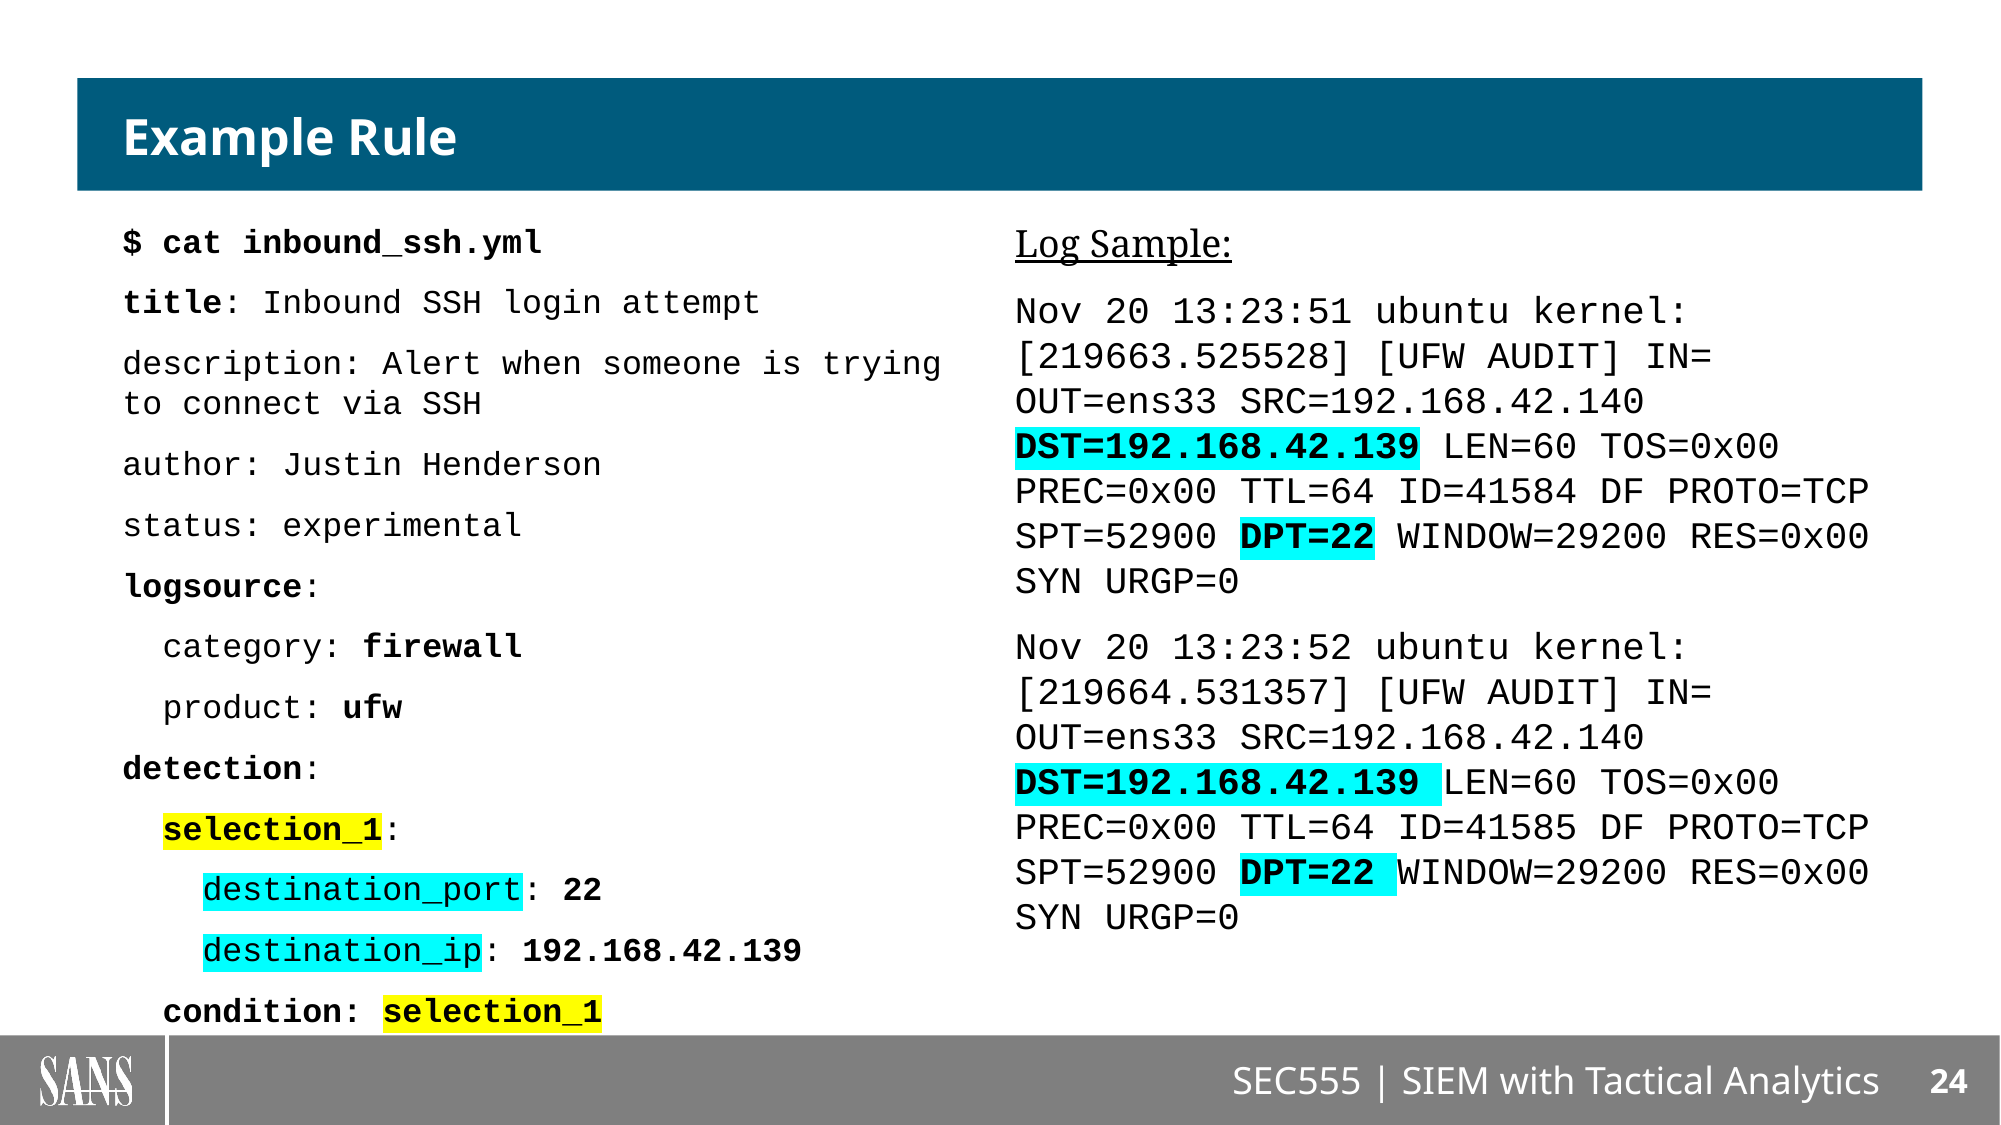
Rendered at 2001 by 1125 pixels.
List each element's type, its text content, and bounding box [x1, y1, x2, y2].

title Example Rule [107, 78, 1893, 191]
text_box Log Sample: Nov 20 13:23:51 ubuntu kernel: [219663.525528] [UFW AUDIT] IN= OUT=ens33 SRC=192.168.42.140 DST=192.168.42.139 LEN=60 TOS=0x00 PREC=0x00 TTL=64 ID=41584 DF PROTO=TCP SPT=52900 DPT=22 WINDOW=29200 RES=0x00 SYN URGP=0 Nov 20 13:23:52 ubuntu kernel: [219664.531357] [UFW AUDIT] IN= OUT=ens33 SRC=192.168.42.140 DST=192.168.42.139 LEN=60 TOS=0x00 PREC=0x00 TTL=64 ID=41585 DF PROTO=TCP SPT=52900 DPT=22 WINDOW=29200 RES=0x00 SYN URGP=0 [999, 212, 1893, 1013]
list $ cat inbound_ssh.yml title: Inbound SSH login attempt description: Alert when someone is trying to connect via SSH author: Justin Henderson status: experimental logsource: category: firewall product: ufw detection: selection_1: destination_port: 22 destination_ip: 192.168.42.139 condition: selection_1 [107, 212, 999, 1013]
